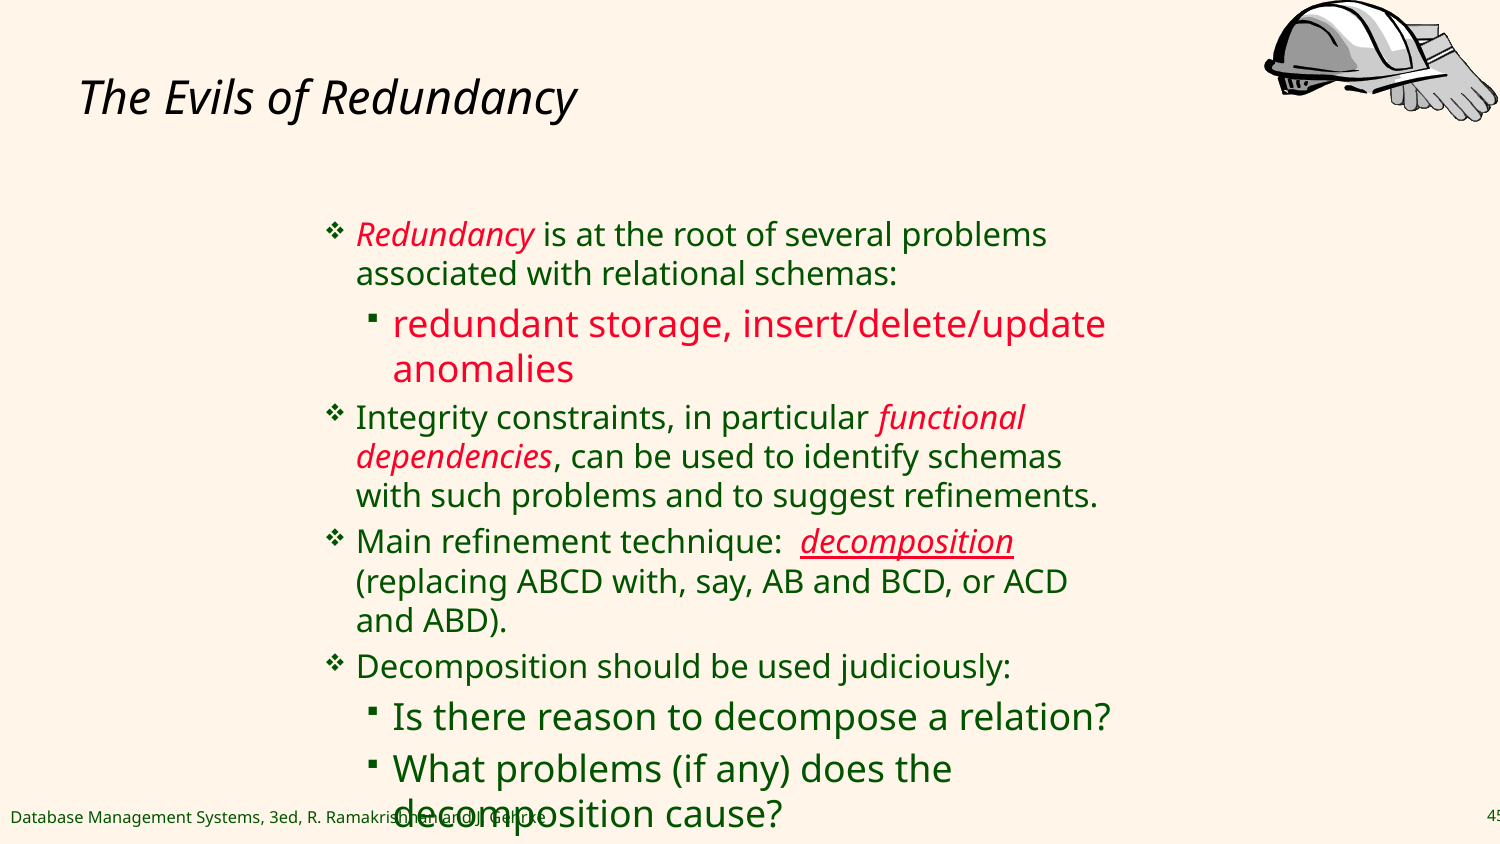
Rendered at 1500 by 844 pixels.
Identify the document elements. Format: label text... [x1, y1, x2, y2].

text_box [391, 681, 568, 725]
text_box [616, 681, 884, 725]
title The Evils of Redundancy [62, 28, 1338, 164]
list Redundancy is at the root of several problems associated with relational schemas: redundant storage, insert/delete/update anomalies Integrity constraints, in particular functional dependencies, can be used to identify schemas with such problems and to suggest refinements. Main refinement technique: decomposition (replacing ABCD with, say, AB and BCD, or ACD and ABD). Decomposition should be used judiciously: Is there reason to decompose a relation? What problems (if any) does the decomposition cause? [309, 206, 1139, 643]
